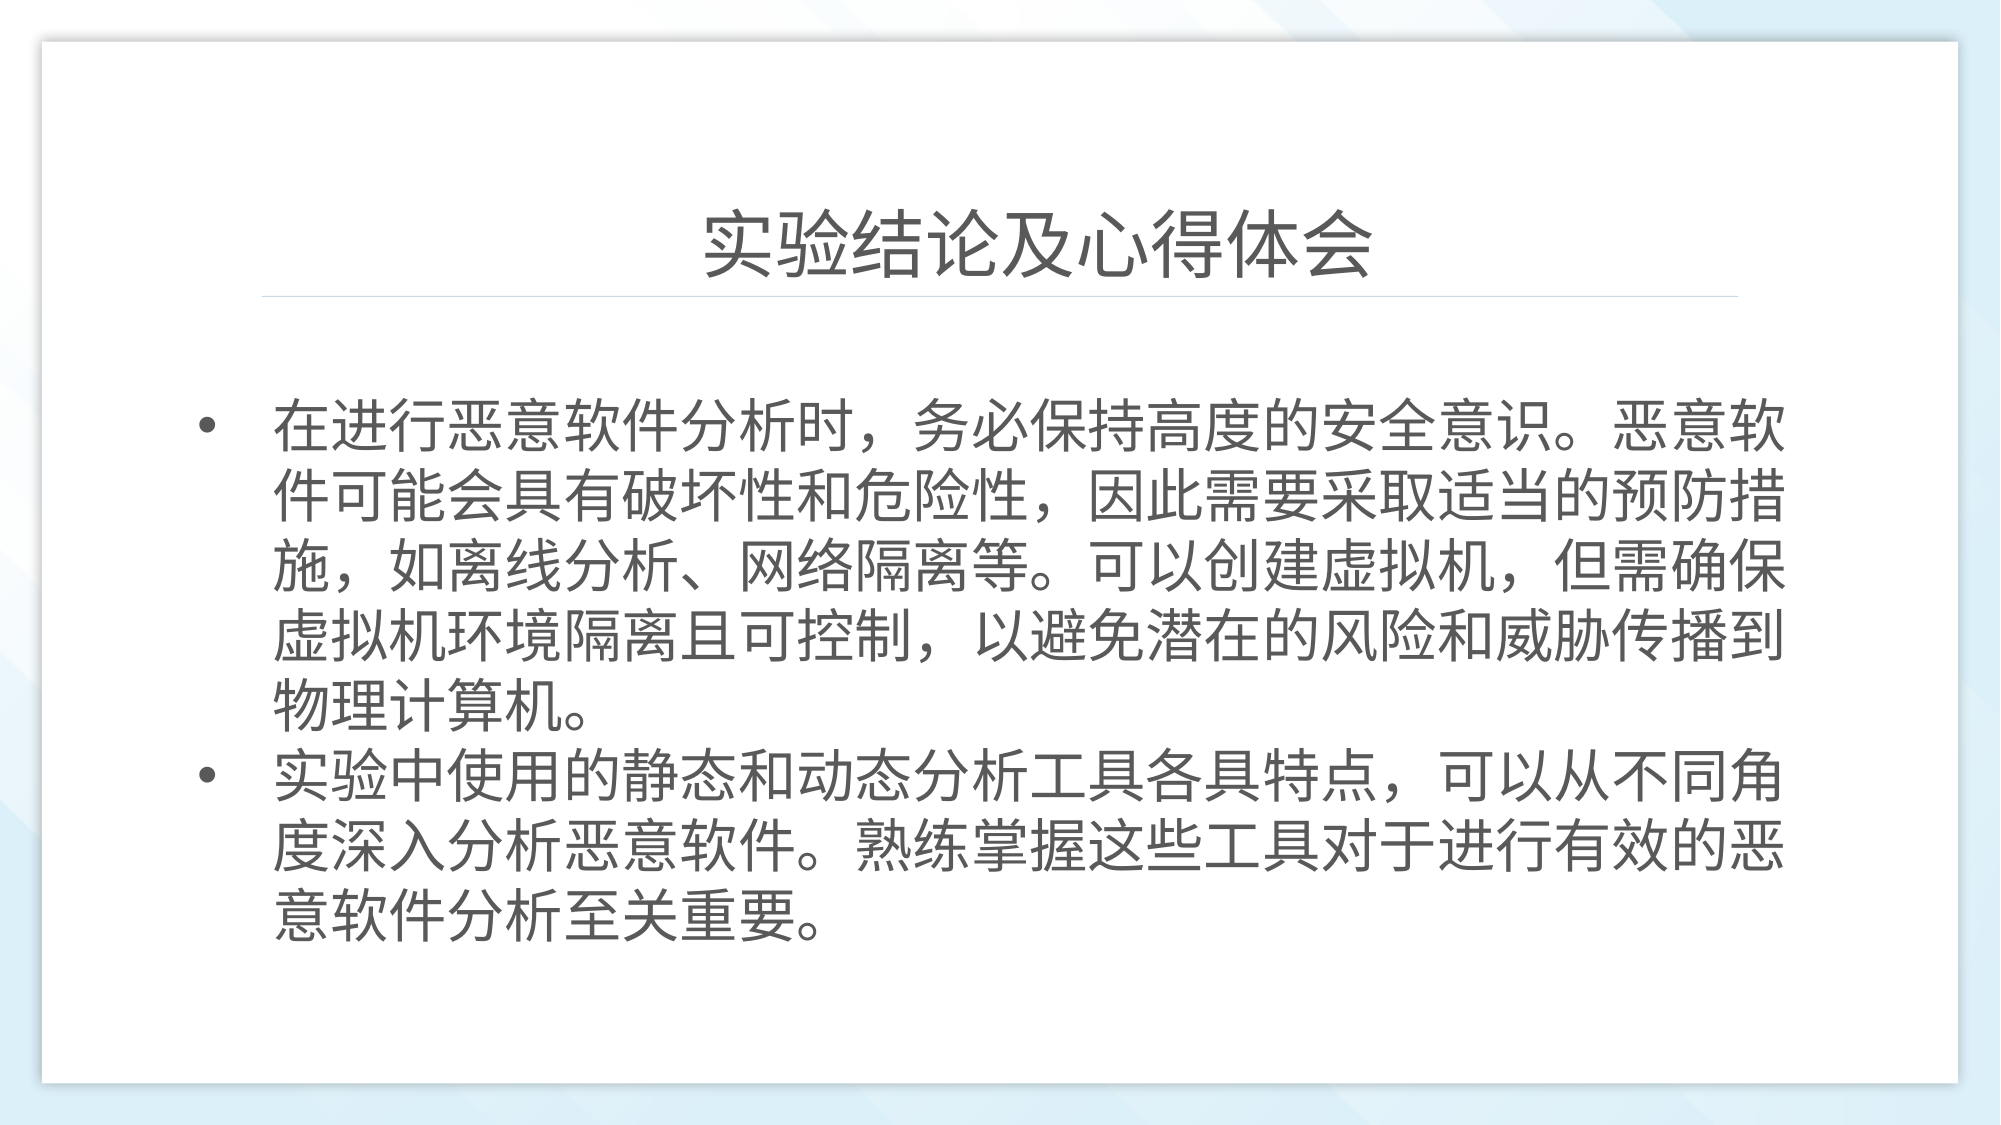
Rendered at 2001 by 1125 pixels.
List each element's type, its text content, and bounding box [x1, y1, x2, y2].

picture [0, 0, 2001, 1125]
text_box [261, 125, 1773, 297]
text_box 在进行恶意软件分析时，务必保持高度的安全意识。恶意软件可能会具有破坏性和危险性，因此需要采取适当的预防措施，如离线分析、网络隔离等。可以创建虚拟机，但需确保虚拟机环境隔离且可控制，以避免潜在的风险和威胁传播到物理计算机。 实验中使用的静态和动态分析工具各具特点，可以从不同角度深入分析恶意软件。熟练掌握这些工具对于进行有效的恶意软件分析至关重要。 [182, 382, 1818, 743]
